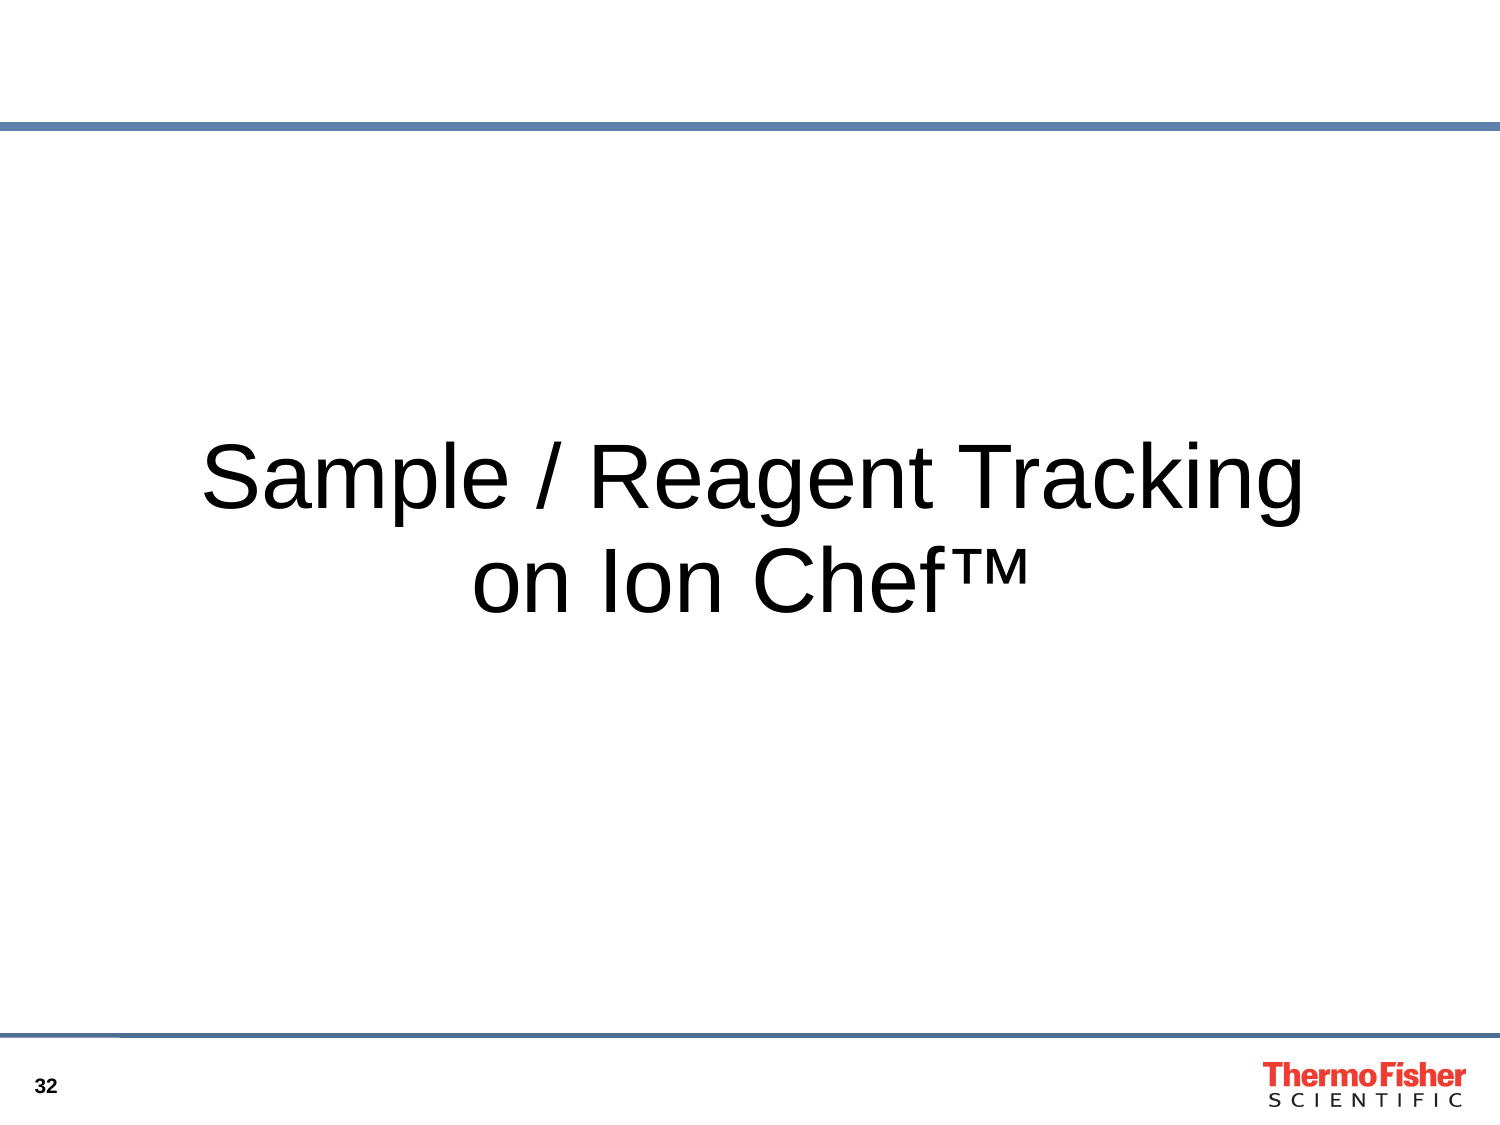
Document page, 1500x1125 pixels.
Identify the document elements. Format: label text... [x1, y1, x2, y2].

picture [1263, 1062, 1466, 1107]
title Sample / Reagent Tracking on Ion Chef™ [116, 417, 1392, 642]
